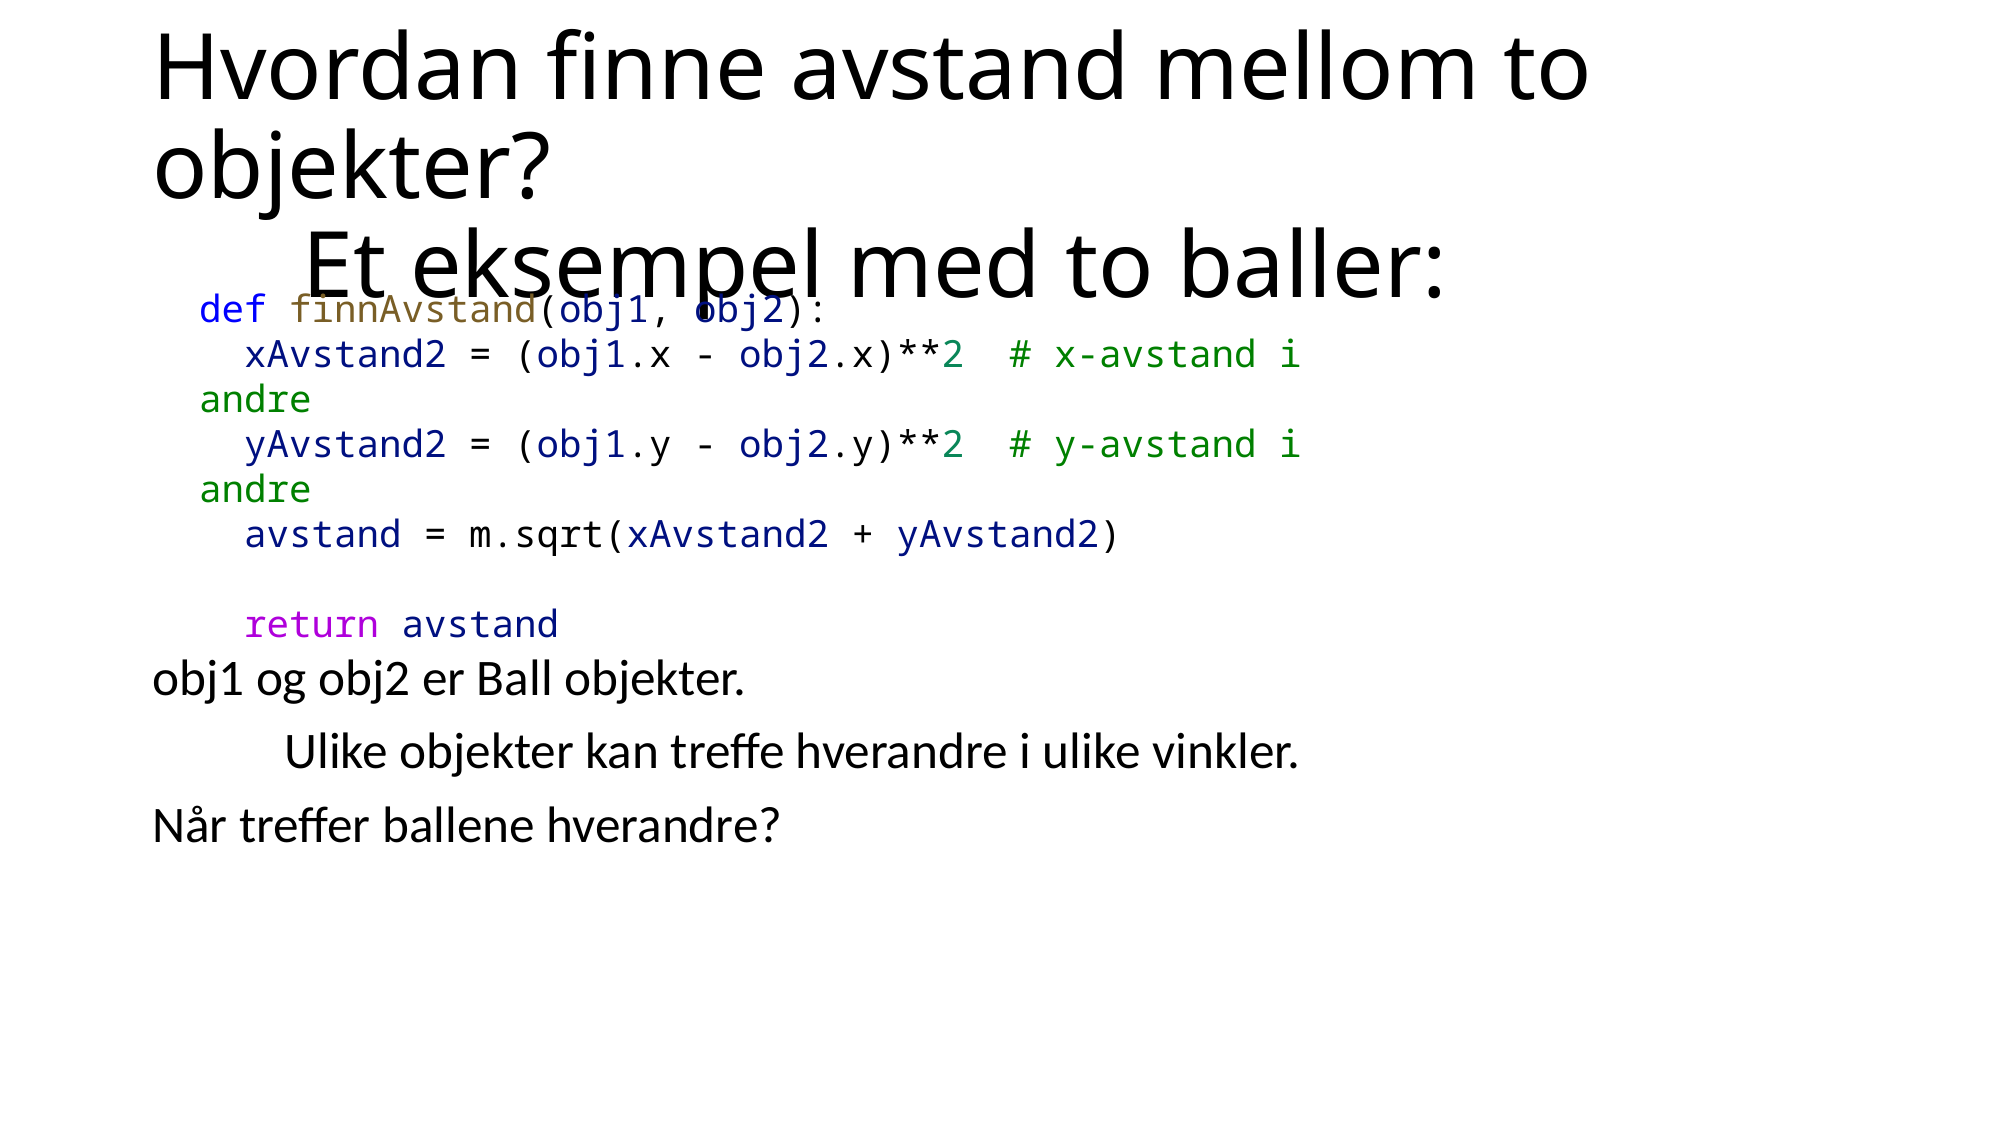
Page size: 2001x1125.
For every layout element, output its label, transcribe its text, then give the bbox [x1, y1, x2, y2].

text_box def finnAvstand(obj1, obj2): xAvstand2 = (obj1.x - obj2.x)**2 # x-avstand i andre yAvstand2 = (obj1.y - obj2.y)**2 # y-avstand i andre avstand = m.sqrt(xAvstand2 + yAvstand2) return avstand [184, 277, 1403, 652]
title Hvordan finne avstand mellom to objekter? Et eksempel med to baller: [137, 59, 1863, 278]
list obj1 og obj2 er Ball objekter. Ulike objekter kan treffe hverandre i ulike vinkler. Når treffer ballene hverandre? [137, 643, 1863, 861]
